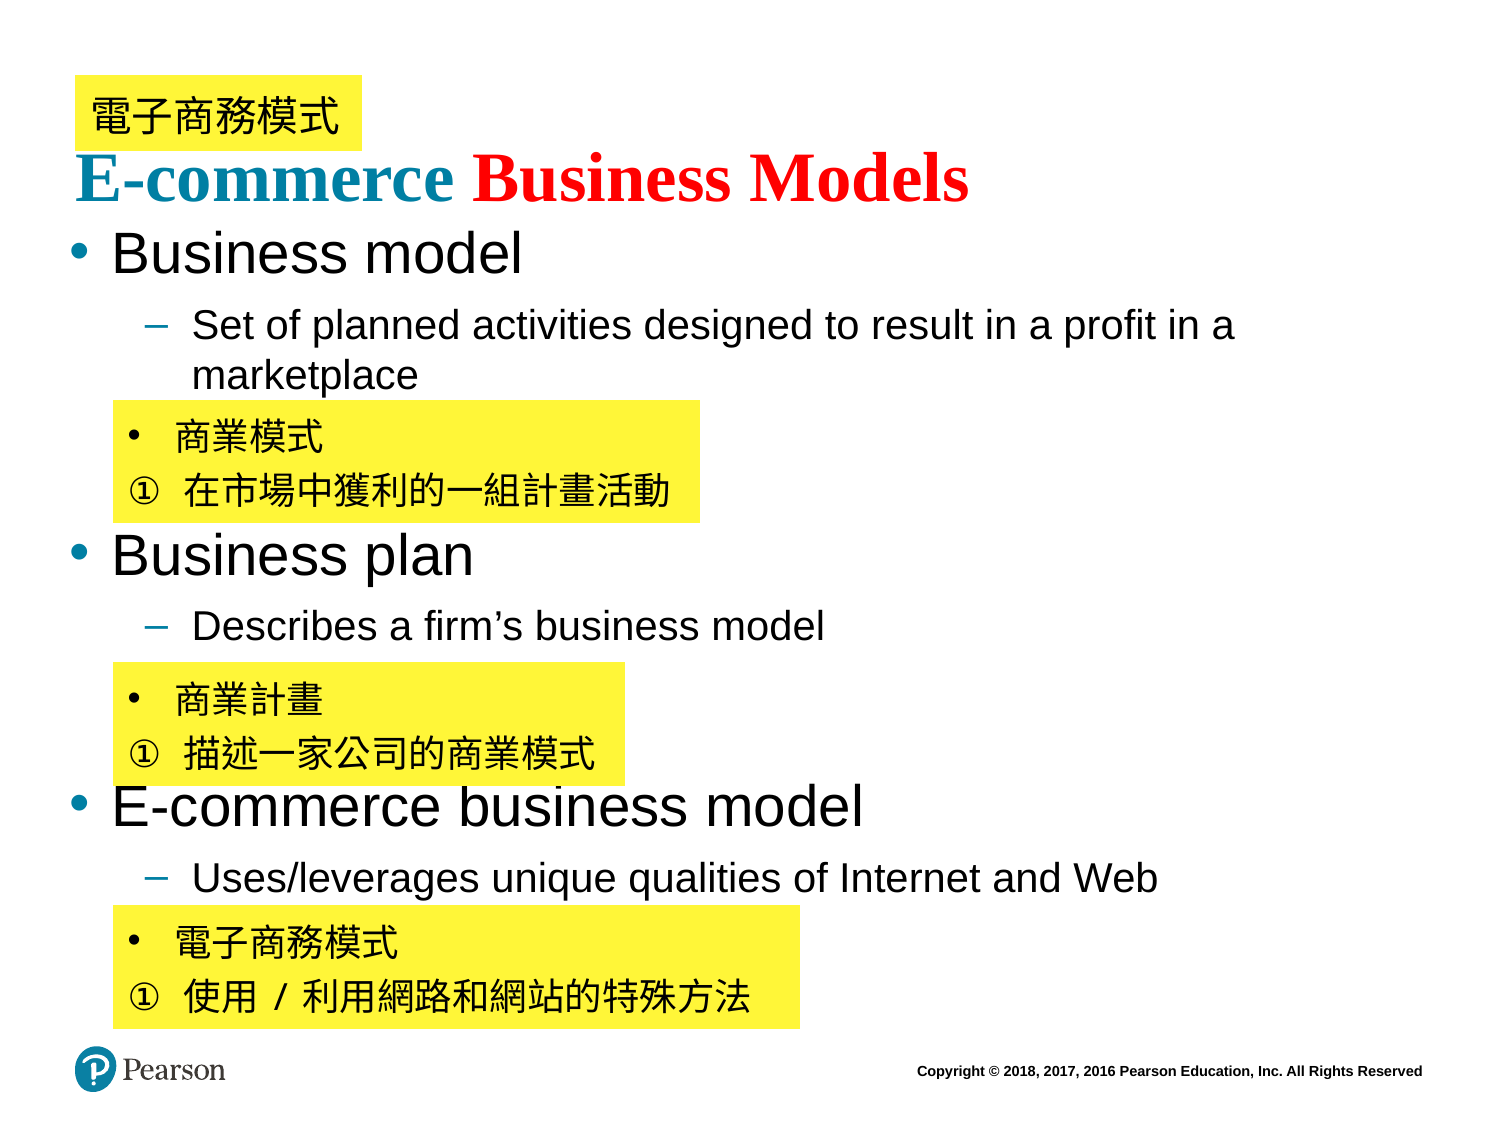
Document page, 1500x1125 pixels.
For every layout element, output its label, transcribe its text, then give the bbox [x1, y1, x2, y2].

title E-commerce Business Models [75, 35, 1425, 216]
table_header 商業計畫 描述一家公司的商業模式 [113, 662, 625, 786]
table_header 電子商務模式 [75, 75, 362, 151]
list Business model Set of planned activities designed to result in a profit in a marketplace Business plan Describes a firm’s business model E-commerce business model Uses/leverages unique qualities of Internet and Web [69, 215, 1420, 958]
table_header 商業模式 在市場中獲利的一組計畫活動 [113, 400, 700, 523]
table_header 電子商務模式 使用/利用網路和網站的特殊方法 [113, 905, 800, 1029]
